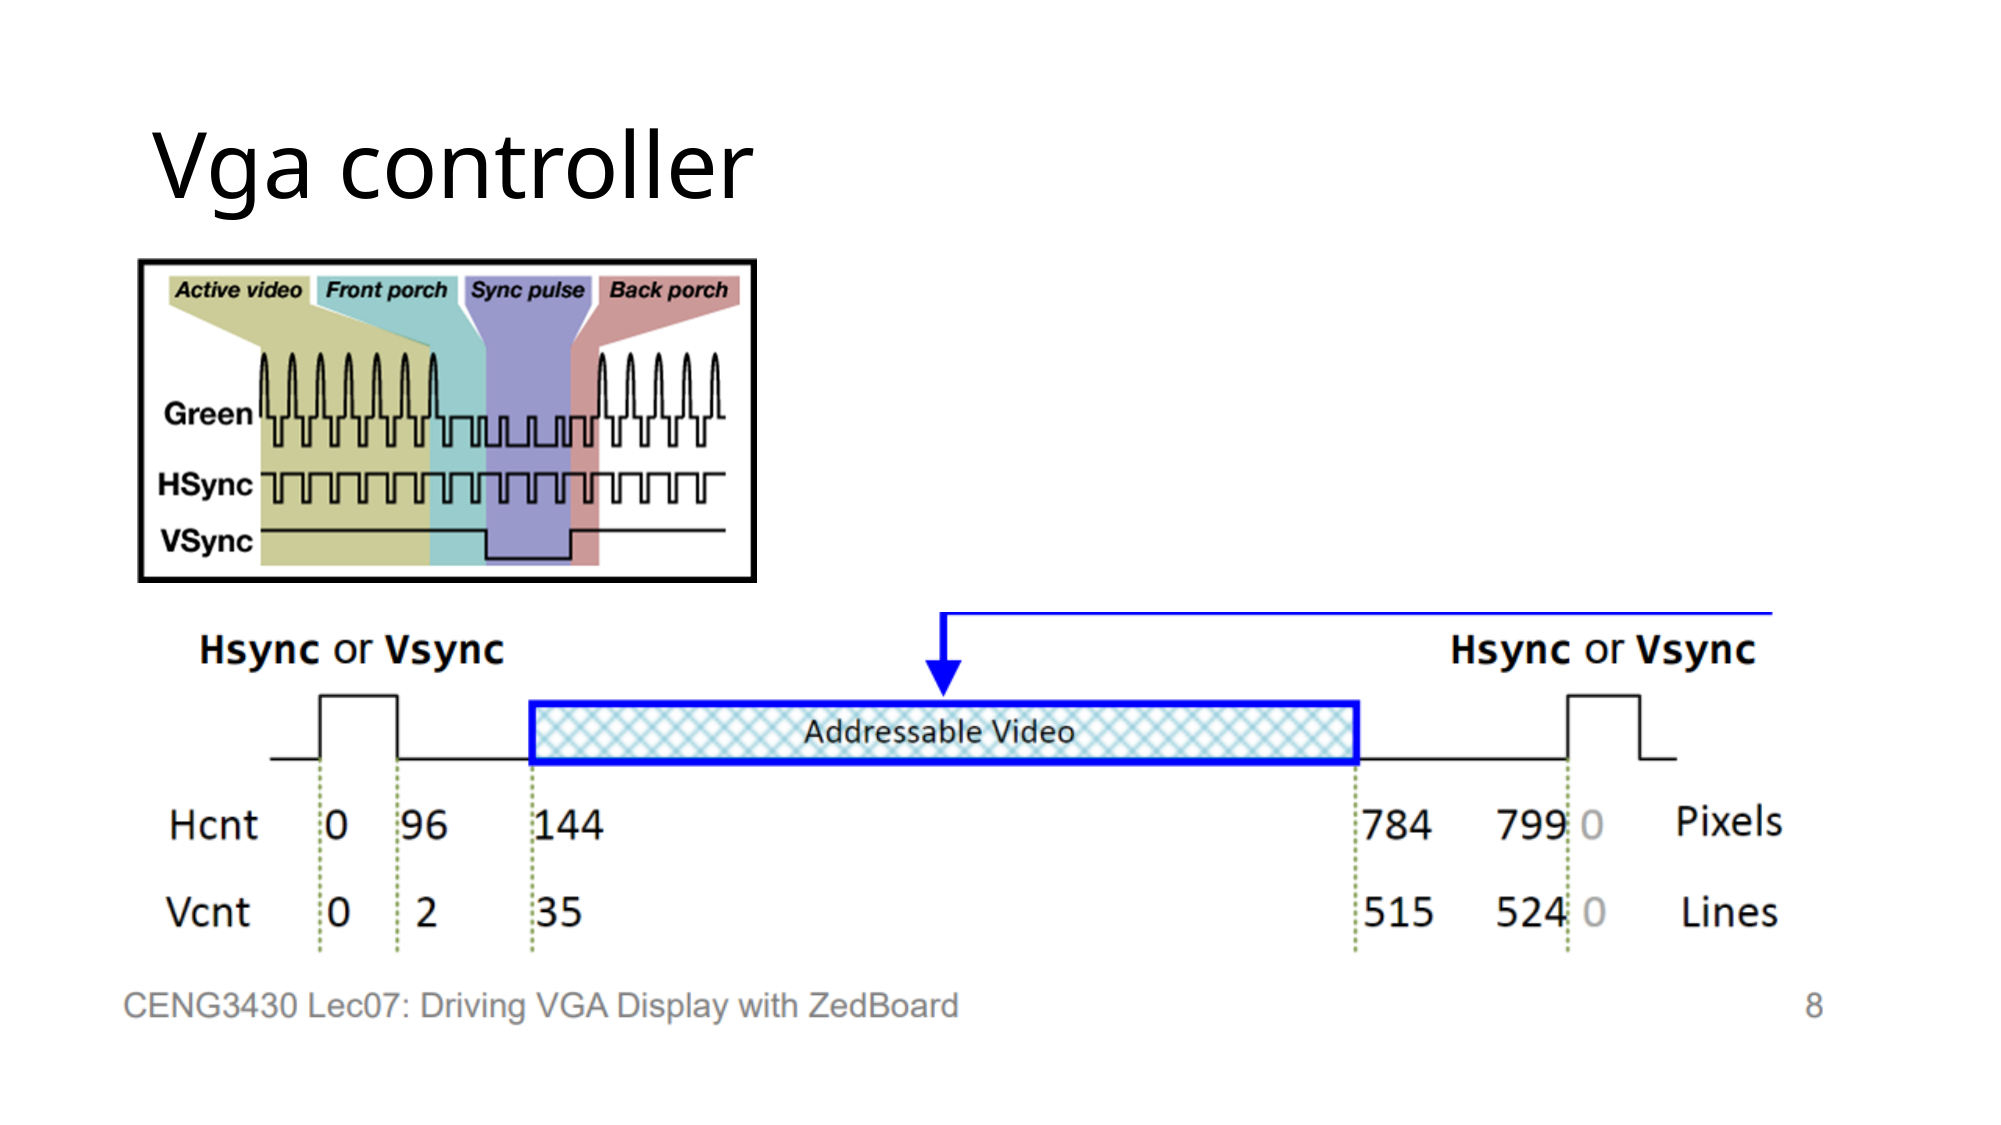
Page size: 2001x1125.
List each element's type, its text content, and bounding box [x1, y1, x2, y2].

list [137, 258, 757, 583]
title Vga controller [137, 59, 1863, 278]
picture [108, 612, 1837, 1030]
